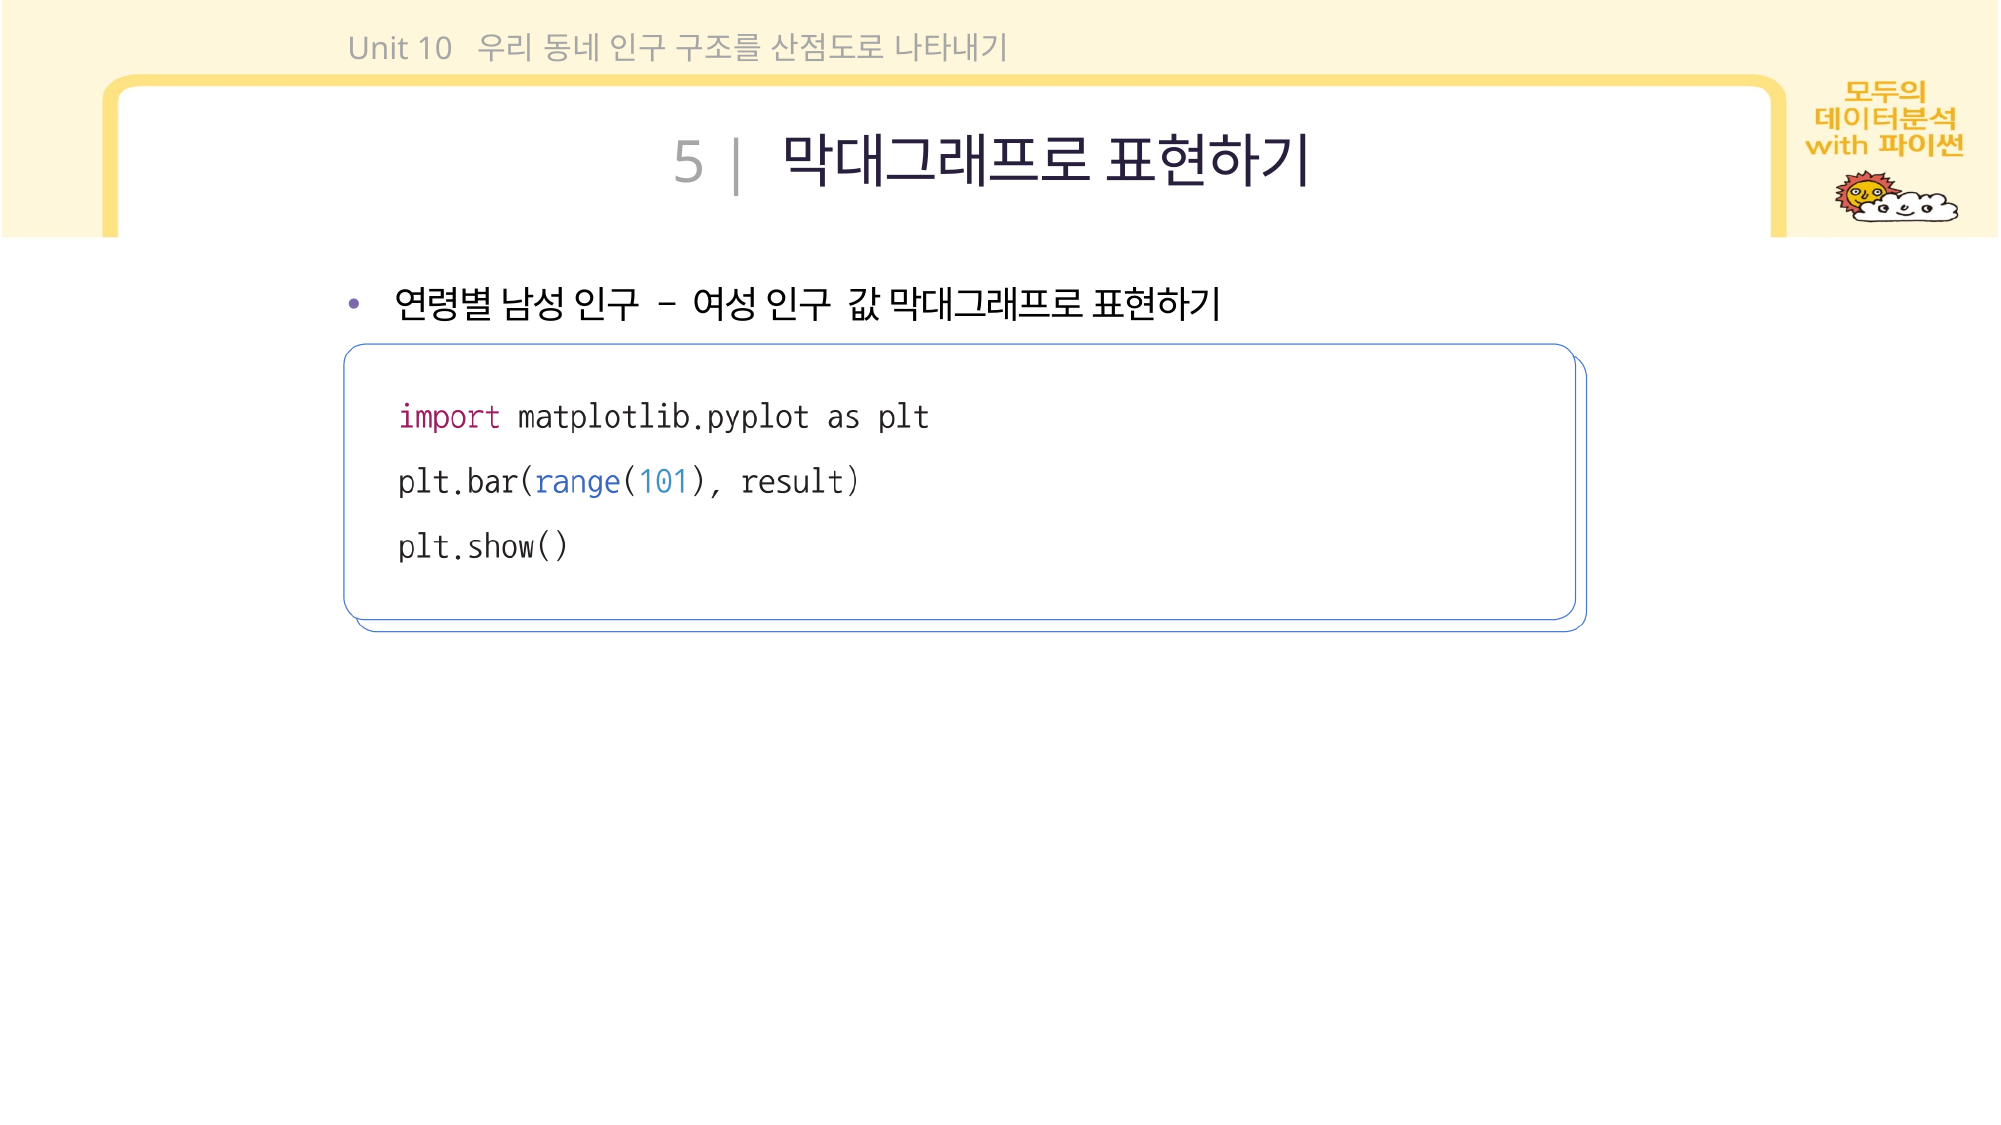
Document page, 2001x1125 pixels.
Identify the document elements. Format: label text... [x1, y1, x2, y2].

text_box 5 | 막대그래프로 표현하기 [467, 117, 1518, 202]
text_box Unit 10 우리 동네 인구 구조를 산점도로 나타내기 [332, 0, 1383, 74]
picture [2, 0, 1998, 1125]
text_box 연령별 남성 인구 – 여성 인구 값 막대그래프로 표현하기 [332, 251, 1652, 414]
